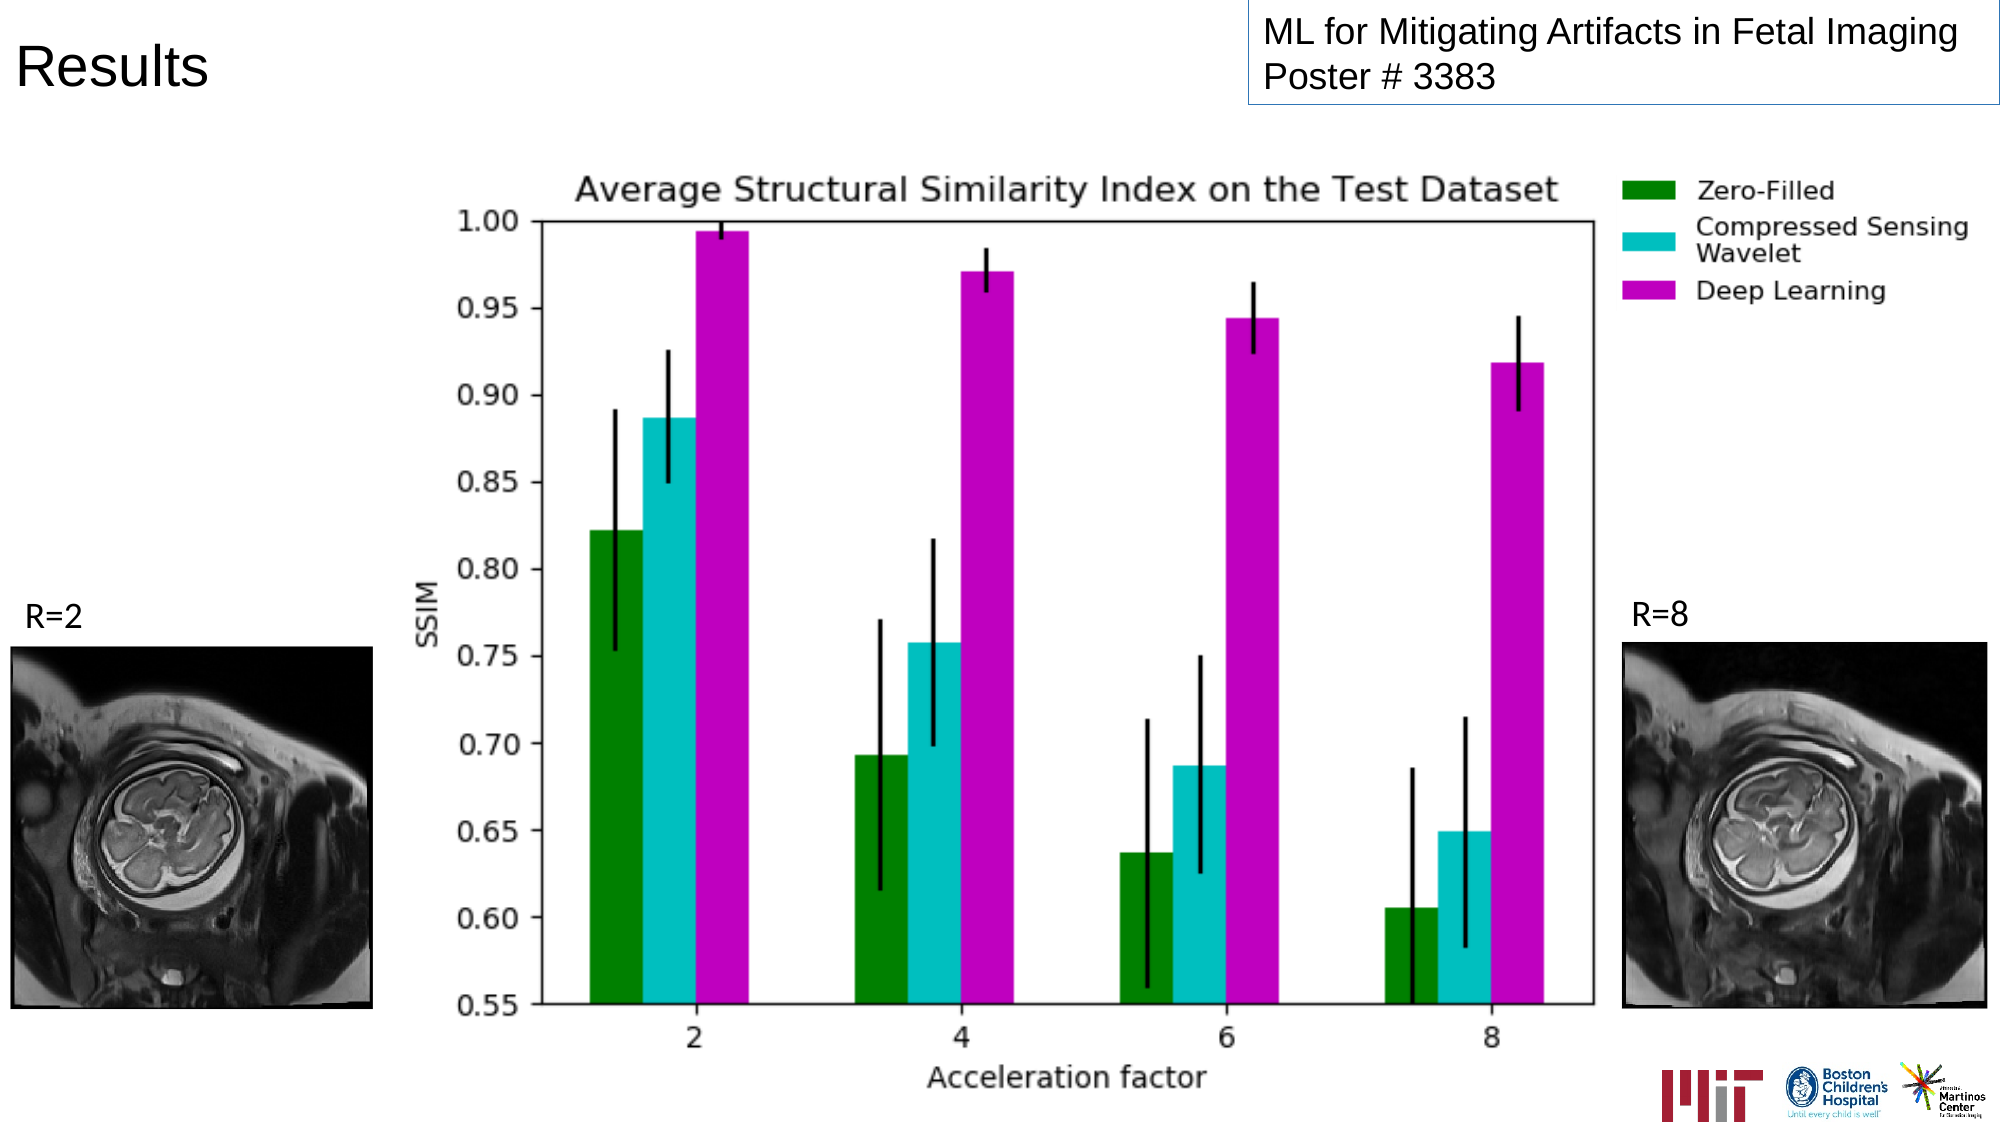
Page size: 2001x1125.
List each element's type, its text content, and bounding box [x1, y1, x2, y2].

text_box R=8 [1616, 581, 1862, 641]
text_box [1662, 1052, 1997, 1125]
text_box ML for Mitigating Artifacts in Fetal Imaging Poster # 3383 [1248, 0, 2000, 105]
picture [10, 168, 1602, 1116]
picture [1616, 175, 1973, 311]
picture [1620, 641, 1988, 1010]
title Results [0, 0, 839, 136]
text_box R=2 [10, 583, 255, 644]
